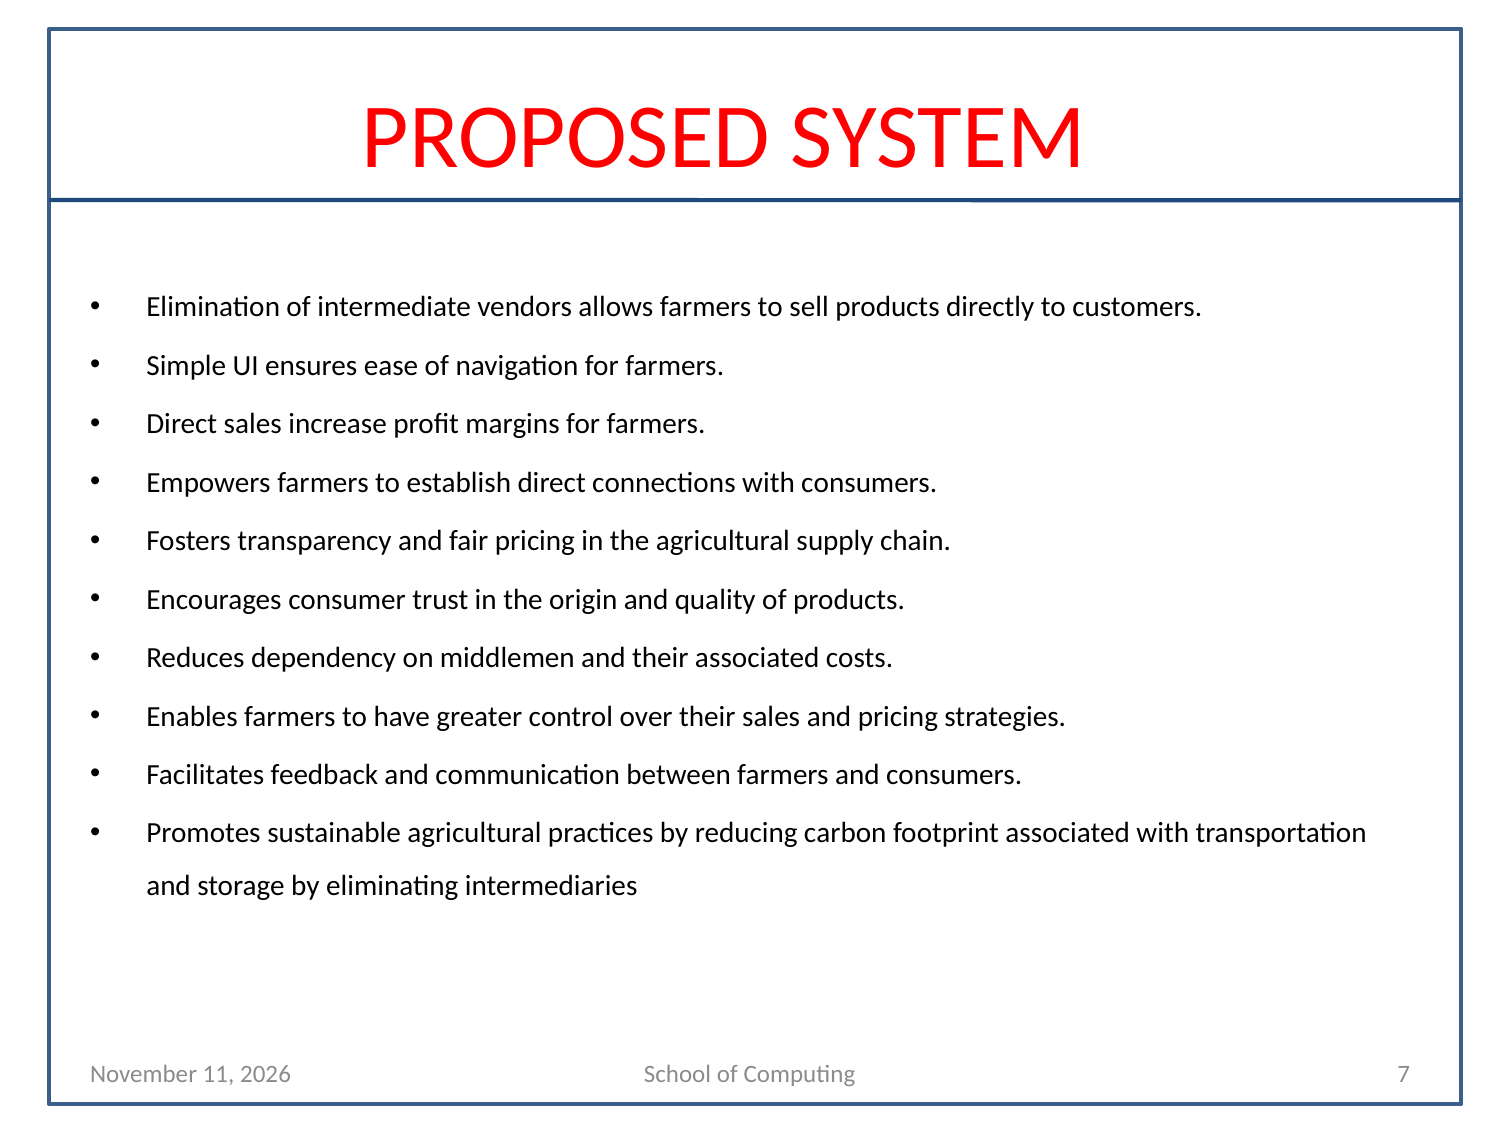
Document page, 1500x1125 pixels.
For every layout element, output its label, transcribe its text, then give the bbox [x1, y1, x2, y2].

footer School of Computing [512, 1042, 988, 1103]
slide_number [75, 1042, 425, 1103]
slide_number 7 [1074, 1042, 1425, 1103]
title PROPOSED SYSTEM [49, 37, 1399, 225]
list Elimination of intermediate vendors allows farmers to sell products directly to customers. Simple UI ensures ease of navigation for farmers. Direct sales increase profit margins for farmers. Empowers farmers to establish direct connections with consumers. Fosters transparency and fair pricing in the agricultural supply chain. Encourages consumer trust in the origin and quality of products. Reduces dependency on middlemen and their associated costs. Enables farmers to have greater control over their sales and pricing strategies. Facilitates feedback and communication between farmers and consumers. Promotes sustainable agricultural practices by reducing carbon footprint associated with transportation and storage by eliminating intermediaries [75, 262, 1425, 1005]
